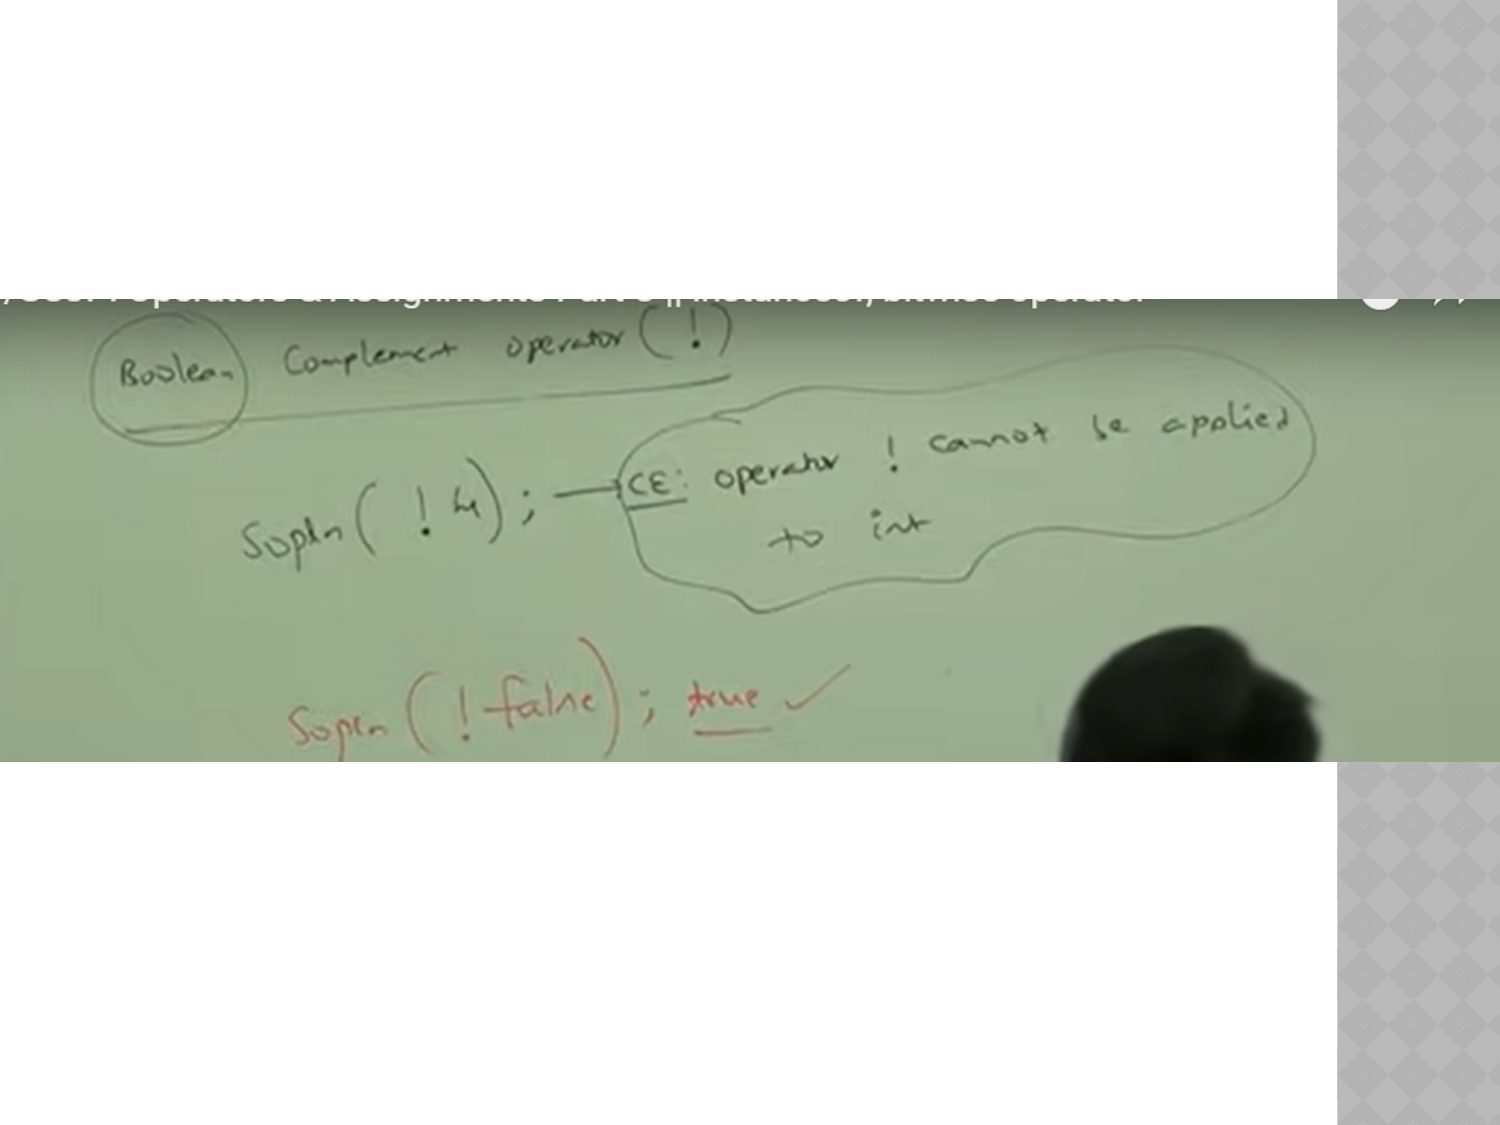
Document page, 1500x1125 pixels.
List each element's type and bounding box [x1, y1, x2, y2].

picture [0, 298, 1500, 762]
